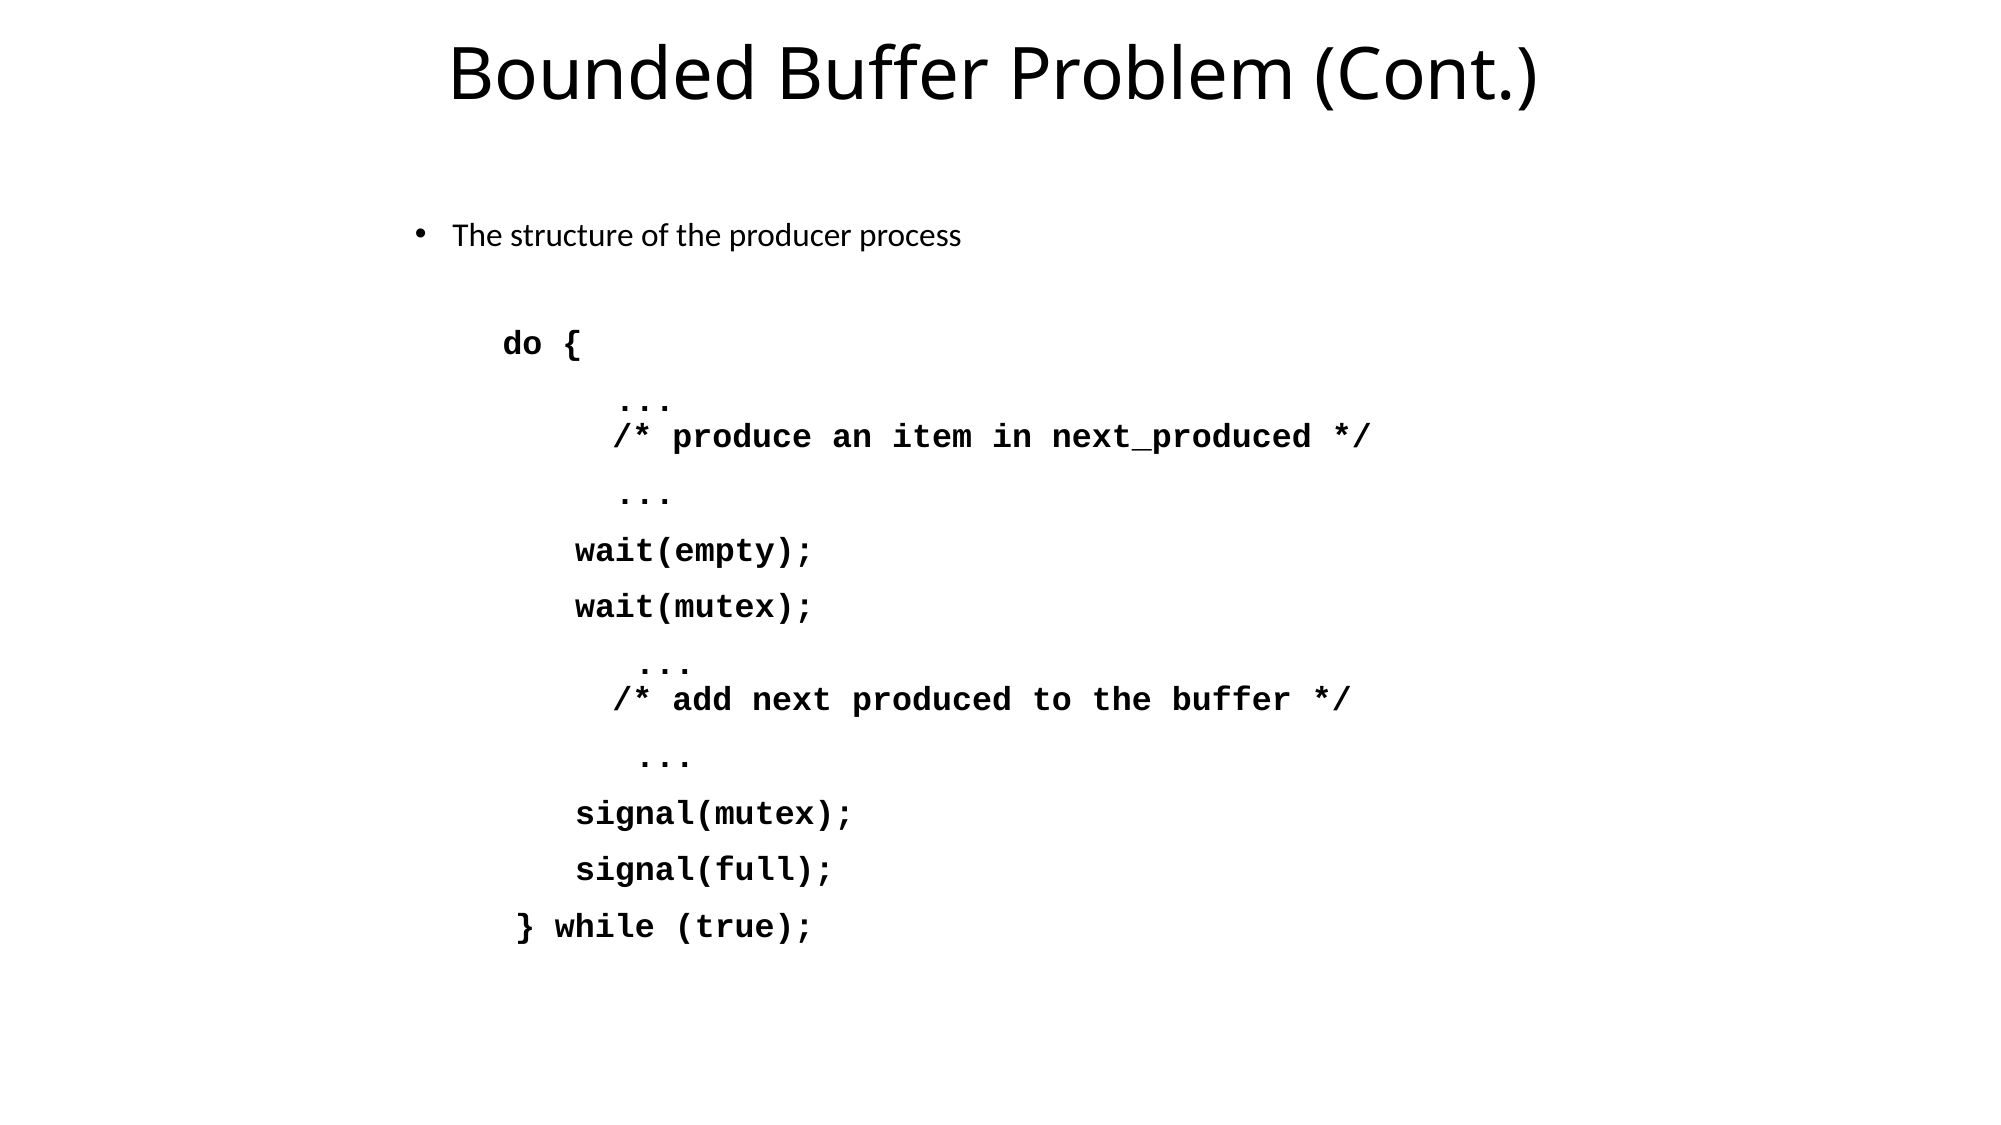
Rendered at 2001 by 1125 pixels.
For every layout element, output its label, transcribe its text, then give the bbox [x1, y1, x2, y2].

list The structure of the producer process do { ... /* produce an item in next_produced */ ... wait(empty); wait(mutex); ... /* add next produced to the buffer */ ... signal(mutex); signal(full); } while (true); [399, 209, 1688, 1010]
title Bounded Buffer Problem (Cont.) [432, 28, 1675, 124]
